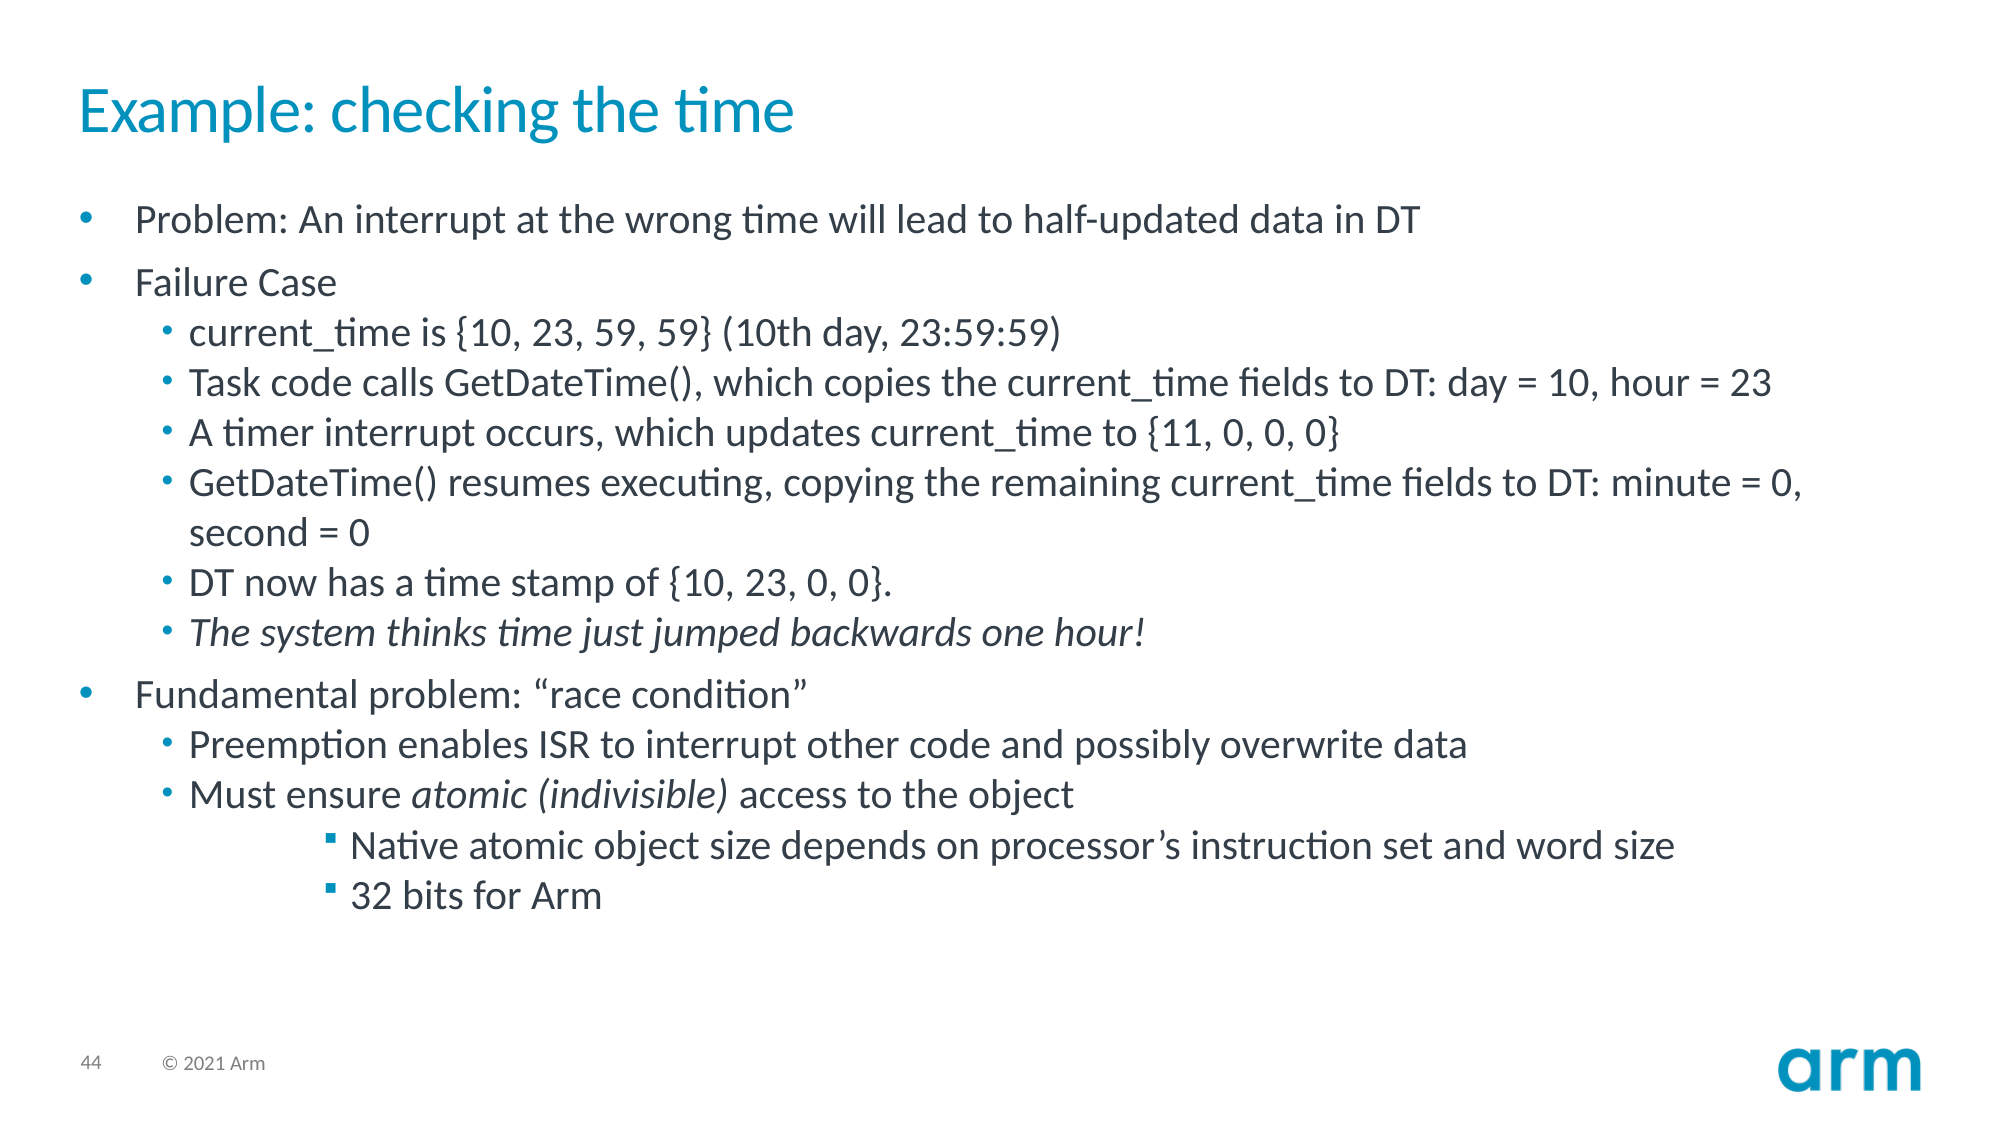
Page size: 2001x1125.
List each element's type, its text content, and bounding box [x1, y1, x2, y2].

list Problem: An interrupt at the wrong time will lead to half-updated data in DT Failure Case current_time is {10, 23, 59, 59} (10th day, 23:59:59) Task code calls GetDateTime(), which copies the current_time fields to DT: day = 10, hour = 23 A timer interrupt occurs, which updates current_time to {11, 0, 0, 0} GetDateTime() resumes executing, copying the remaining current_time fields to DT: minute = 0, second = 0 DT now has a time stamp of {10, 23, 0, 0}. The system thinks time just jumped backwards one hour! Fundamental problem: “race condition” Preemption enables ISR to interrupt other code and possibly overwrite data Must ensure atomic (indivisible) access to the object Native atomic object size depends on processor’s instruction set and word size 32 bits for Arm [78, 192, 1922, 1004]
picture [1777, 1047, 1922, 1093]
title Example: checking the time [78, 78, 1922, 186]
